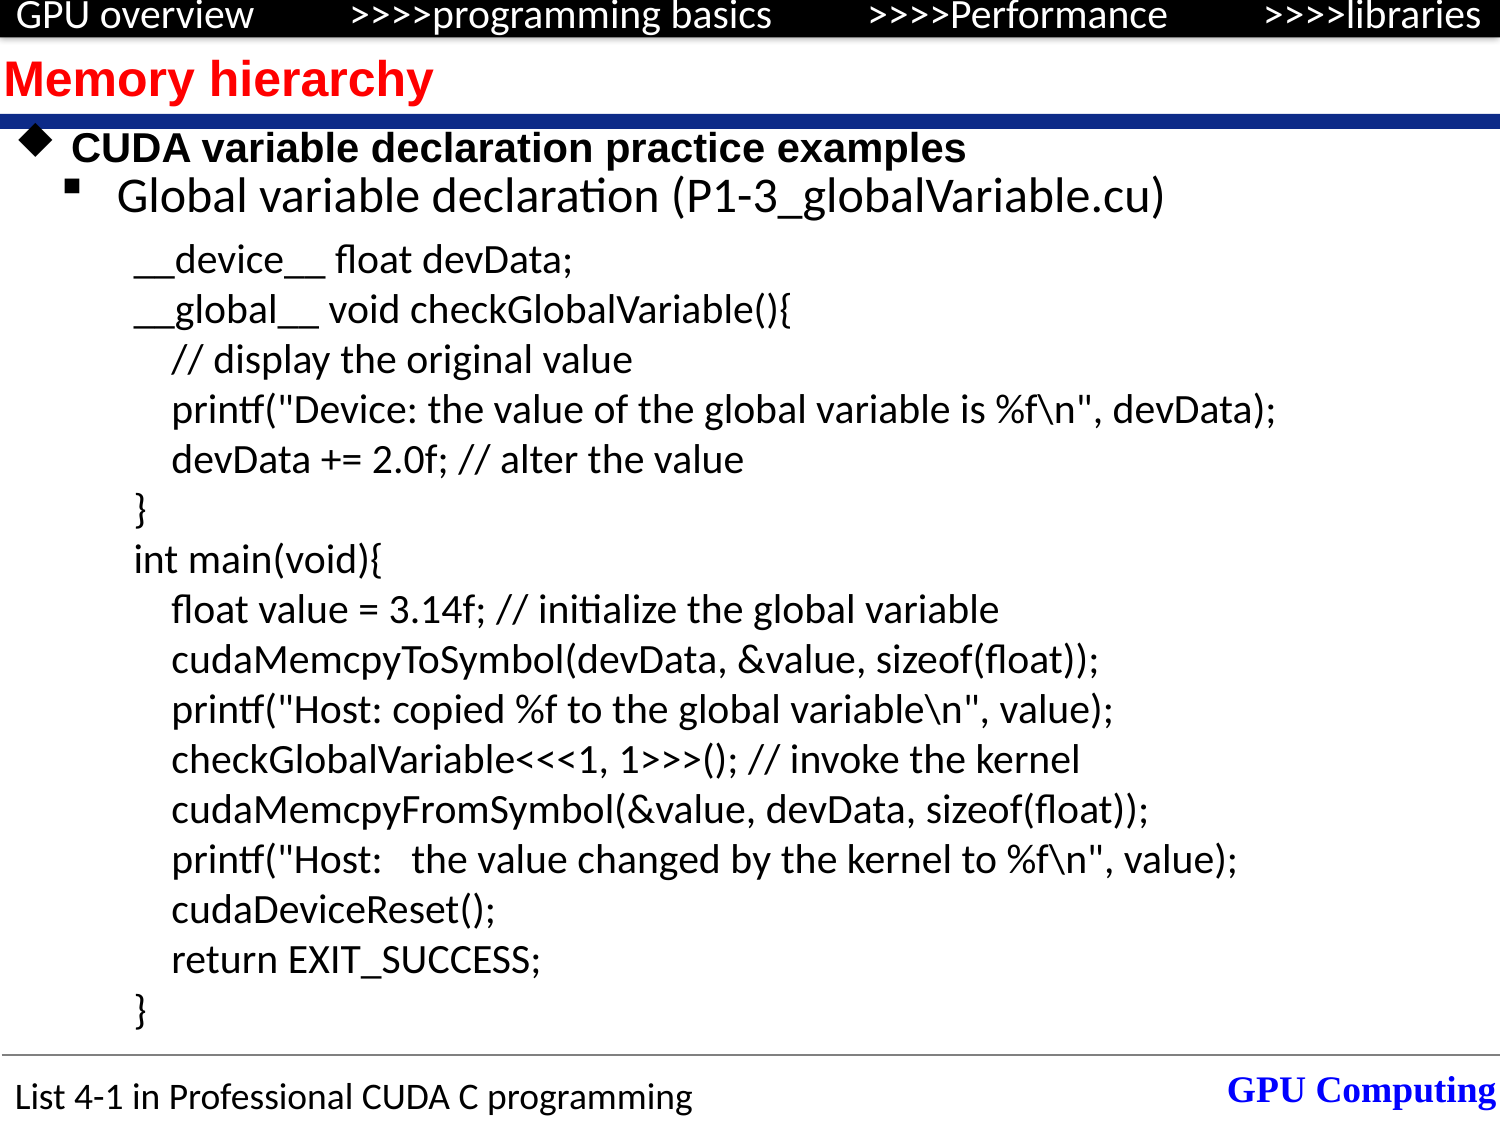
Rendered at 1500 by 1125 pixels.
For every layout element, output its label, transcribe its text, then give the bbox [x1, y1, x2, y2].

text_box __device__ float devData; __global__ void checkGlobalVariable(){ // display the original value printf("Device: the value of the global variable is %f\n", devData); devData += 2.0f; // alter the value } int main(void){ float value = 3.14f; // initialize the global variable cudaMemcpyToSymbol(devData, &value, sizeof(float)); printf("Host: copied %f to the global variable\n", value); checkGlobalVariable<<<1, 1>>>(); // invoke the kernel cudaMemcpyFromSymbol(&value, devData, sizeof(float)); printf("Host: the value changed by the kernel to %f\n", value); cudaDeviceReset(); return EXIT_SUCCESS; } [118, 224, 1300, 1040]
text_box List 4-1 in Professional CUDA C programming [0, 1064, 1500, 1125]
text_box Memory hierarchy [0, 39, 1489, 115]
text_box CUDA variable declaration practice examples [0, 113, 1468, 178]
text_box Global variable declaration (P1-3_globalVariable.cu) [45, 155, 1359, 230]
